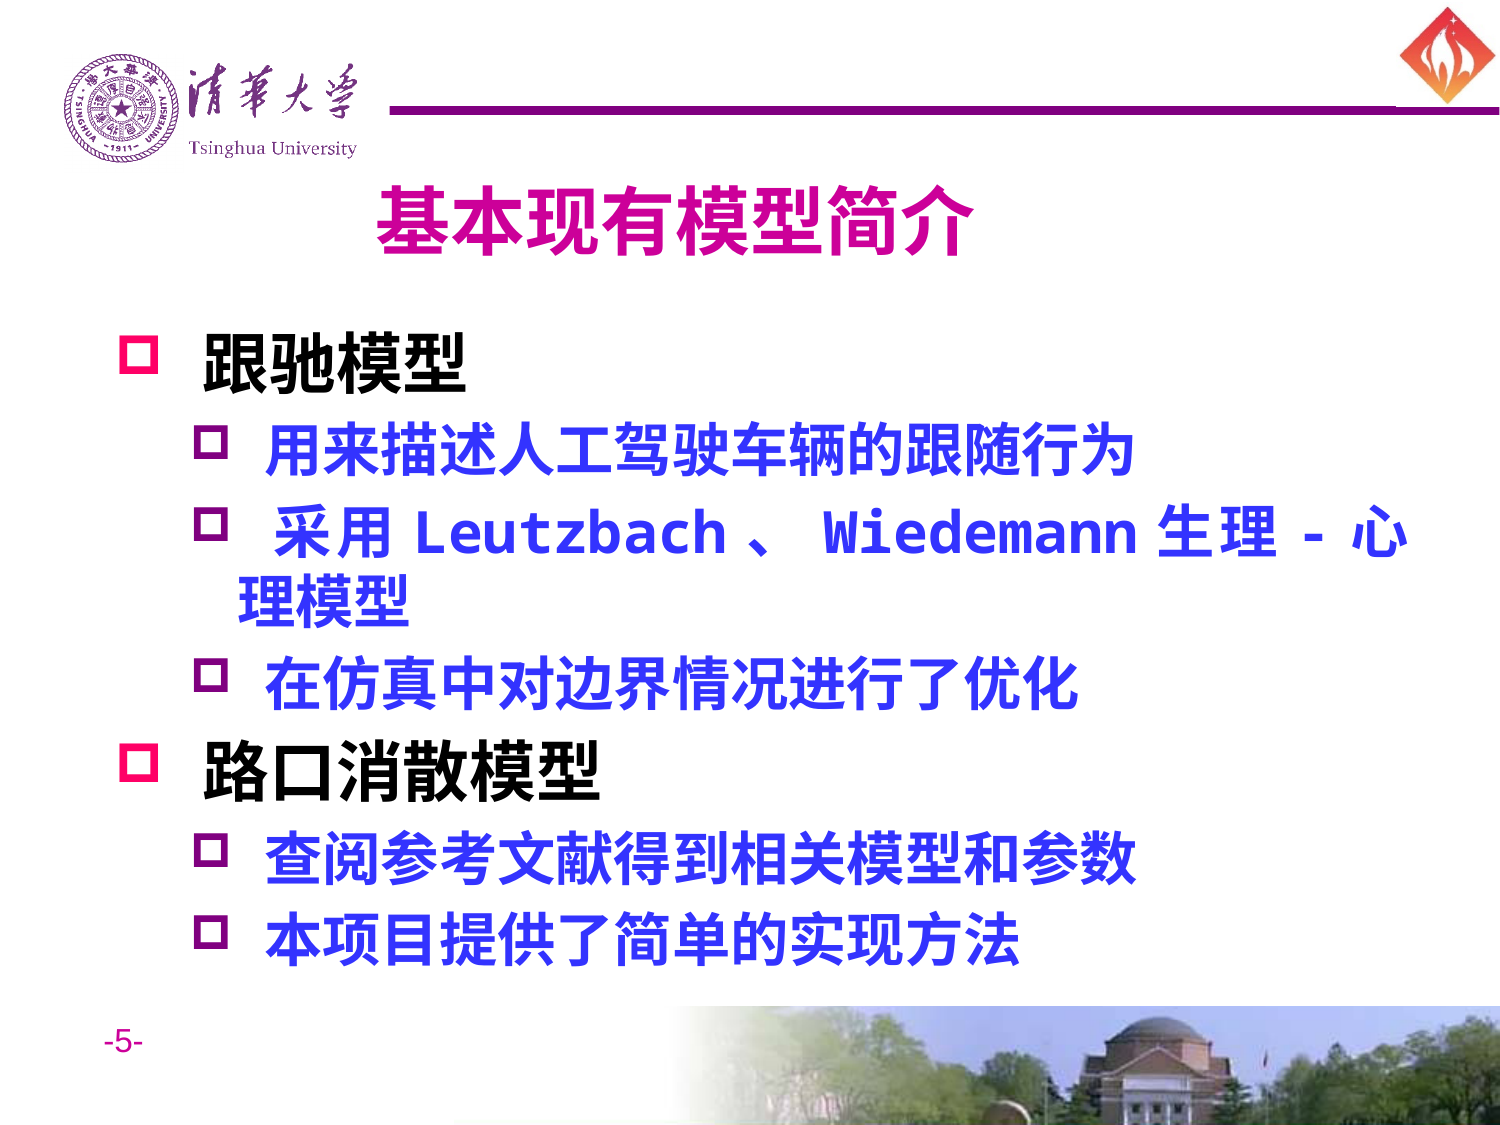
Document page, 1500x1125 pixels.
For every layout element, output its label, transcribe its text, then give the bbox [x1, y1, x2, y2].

list 跟驰模型 用来描述人工驾驶车辆的跟随行为 采用Leutzbach、Wiedemann生理-心理模型 在仿真中对边界情况进行了优化 路口消散模型 查阅参考文献得到相关模型和参数 本项目提供了简单的实现方法 [100, 314, 1424, 988]
picture [1396, 2, 1500, 107]
title 基本现有模型简介 [360, 160, 1424, 280]
picture [454, 1006, 1500, 1125]
picture [64, 54, 361, 173]
